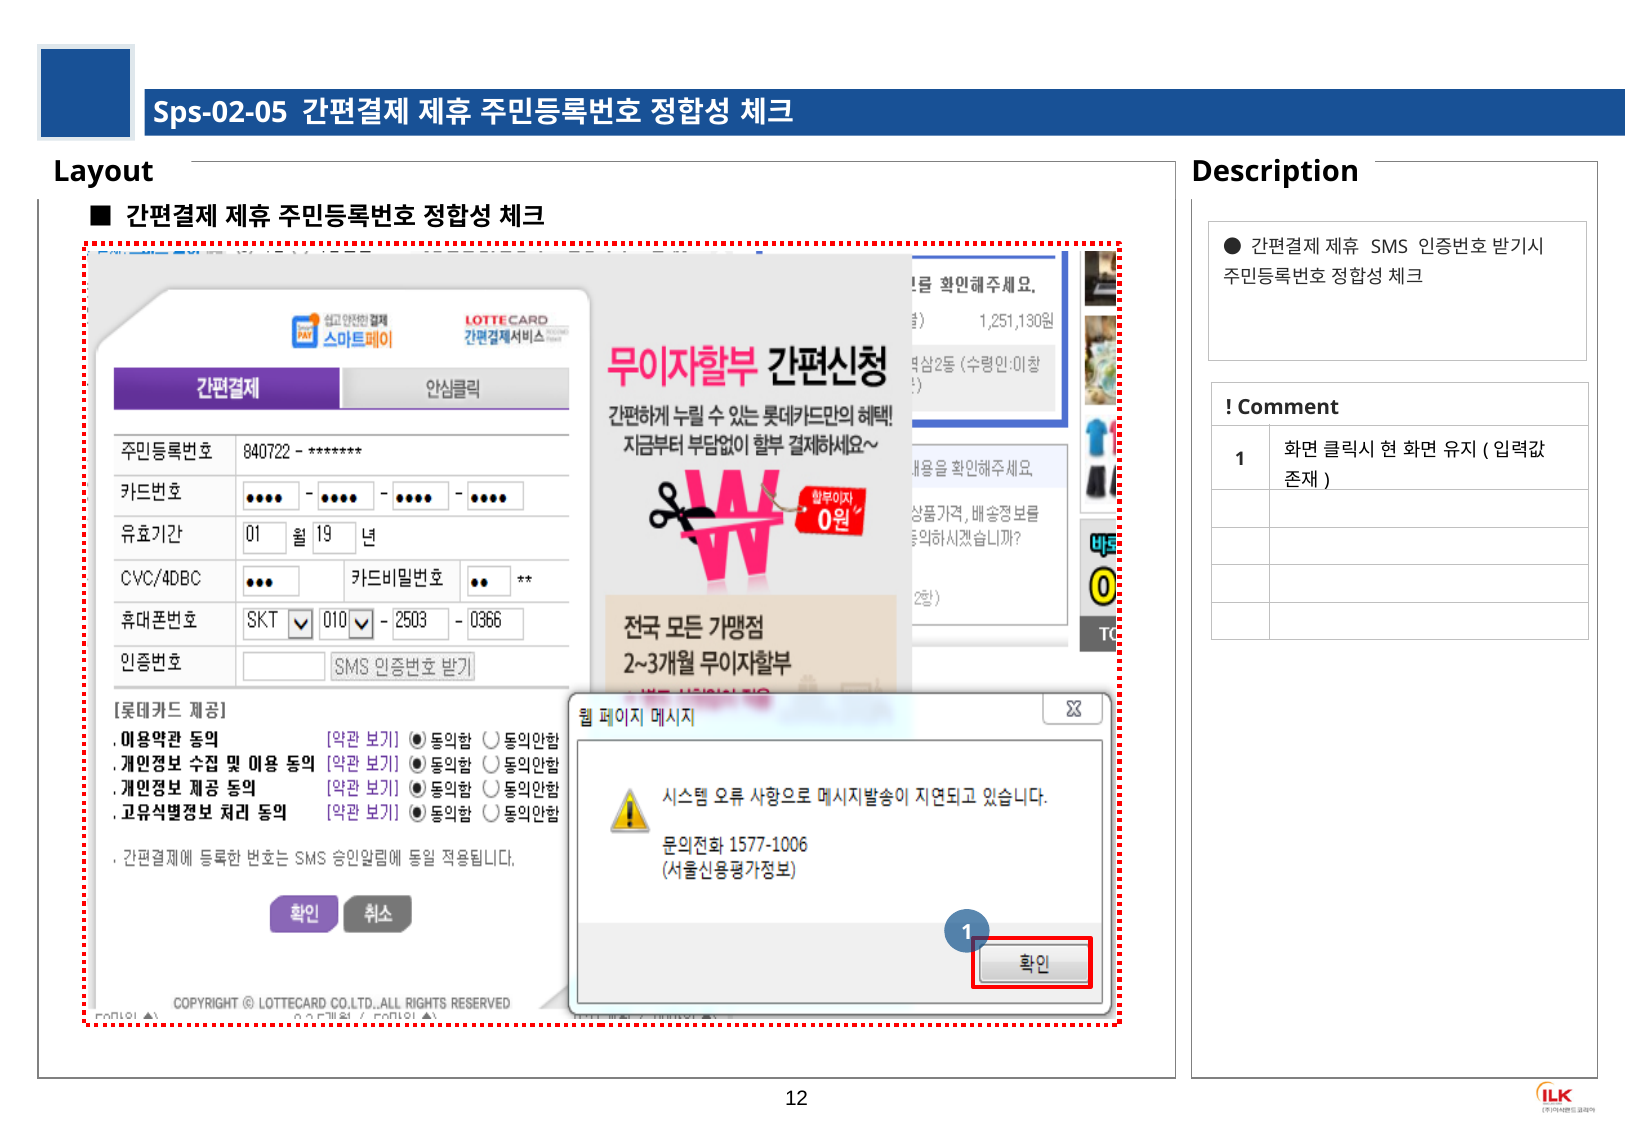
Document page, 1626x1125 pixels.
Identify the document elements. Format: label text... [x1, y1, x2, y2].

table_cell [1212, 603, 1269, 639]
table_cell [1212, 490, 1269, 527]
table_cell [1270, 490, 1588, 527]
table_cell 1 [1212, 426, 1269, 489]
table_cell [1270, 603, 1588, 639]
table_cell [1270, 565, 1588, 602]
table_header ! Comment [1212, 383, 1588, 425]
picture [1532, 1079, 1598, 1115]
table_cell 화면 클릭시 현 화면 유지(입력값 존재) [1270, 426, 1588, 489]
picture [87, 251, 1116, 1020]
text_box ■ 간편결제 제휴 주민등록번호 정합성 체크 [72, 185, 1131, 246]
table_cell [1212, 565, 1269, 602]
table_header ● 간편결제 제휴 SMS 인증번호 받기시 주민등록번호 정합성 체크 [1209, 222, 1586, 360]
text_box Sps-02-05 간편결제 제휴 주민등록번호 정합성 체크 [153, 93, 1622, 129]
table_cell [1270, 528, 1588, 564]
table_cell [1212, 528, 1269, 564]
